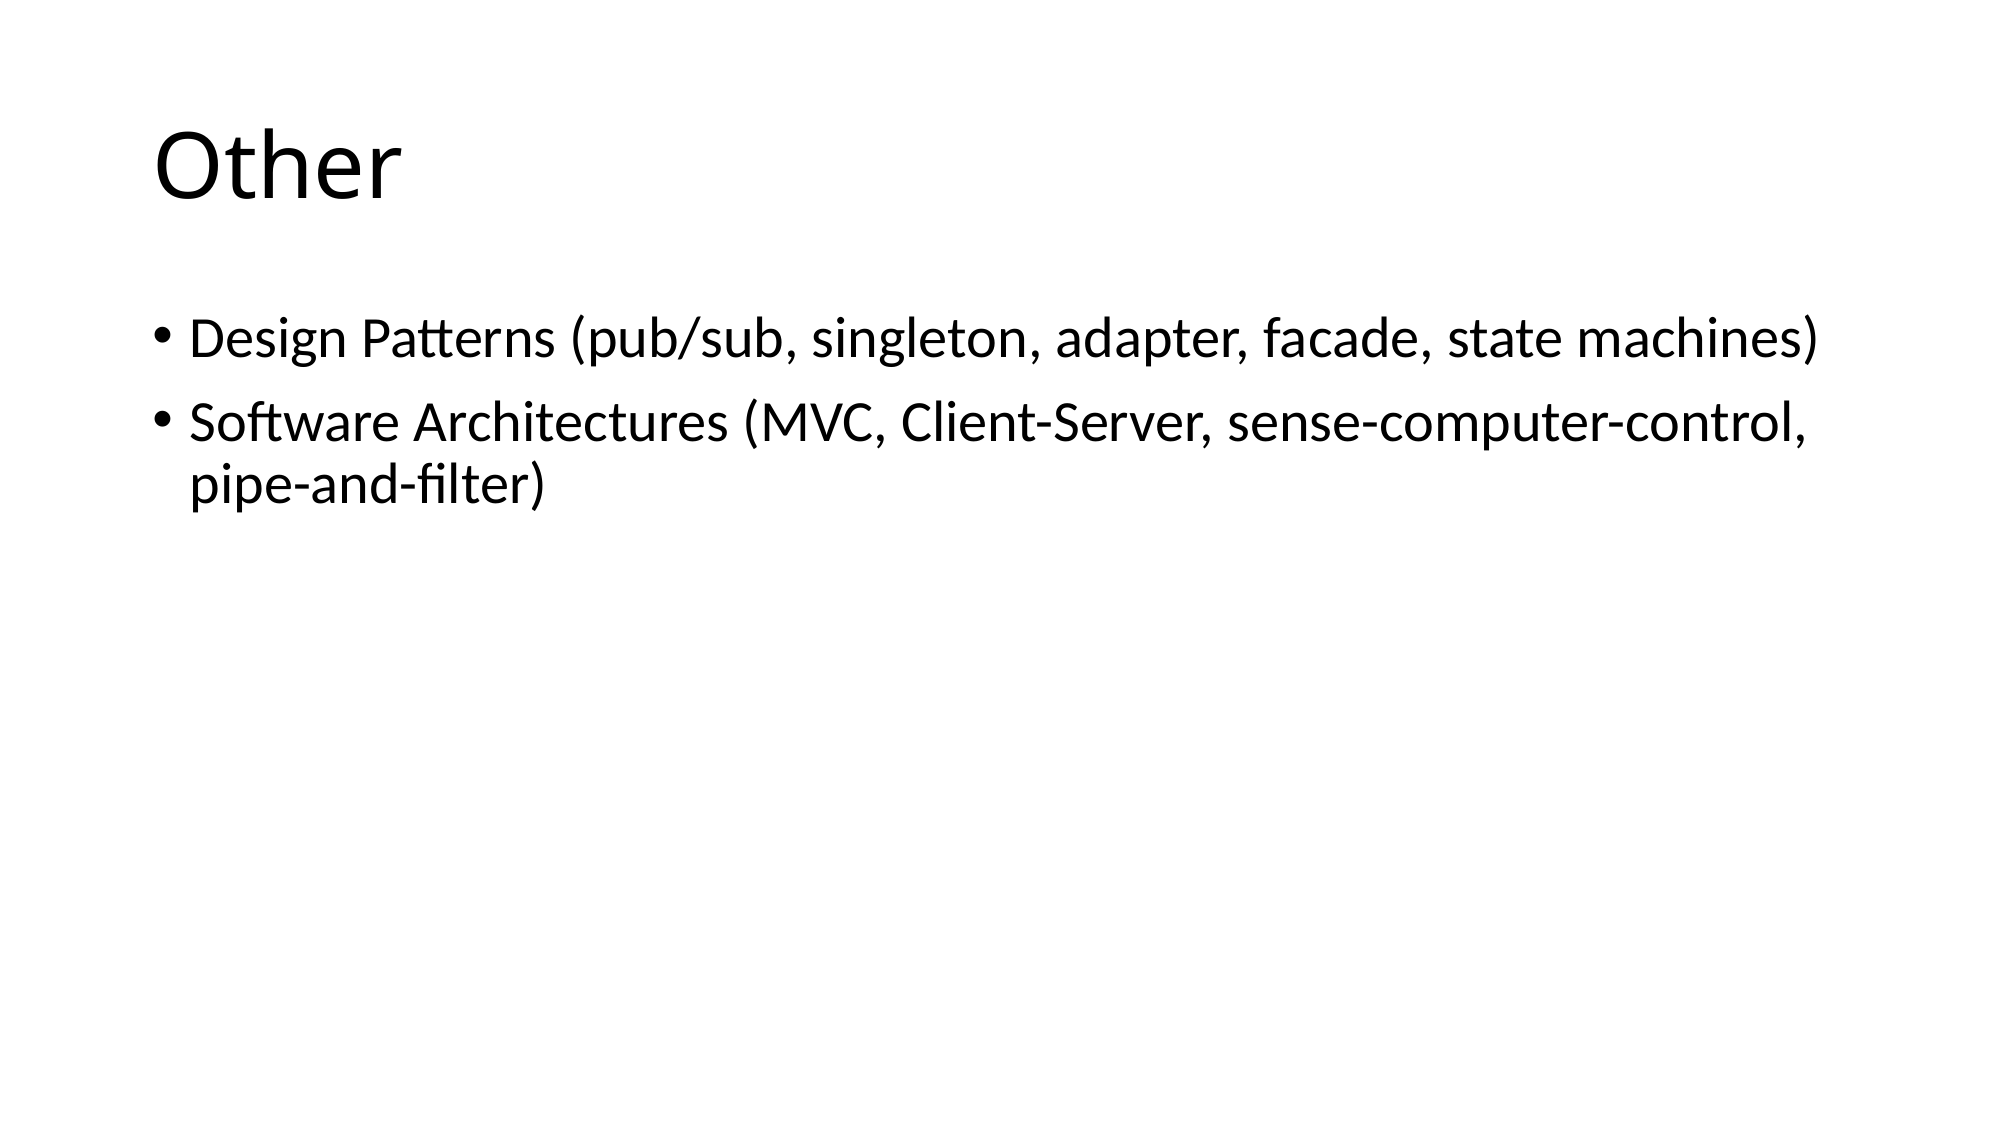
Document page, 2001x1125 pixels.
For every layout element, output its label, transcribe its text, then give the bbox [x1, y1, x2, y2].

title Other [137, 59, 1863, 278]
list Design Patterns (pub/sub, singleton, adapter, facade, state machines) Software Architectures (MVC, Client-Server, sense-computer-control, pipe-and-filter) [137, 299, 1863, 1014]
